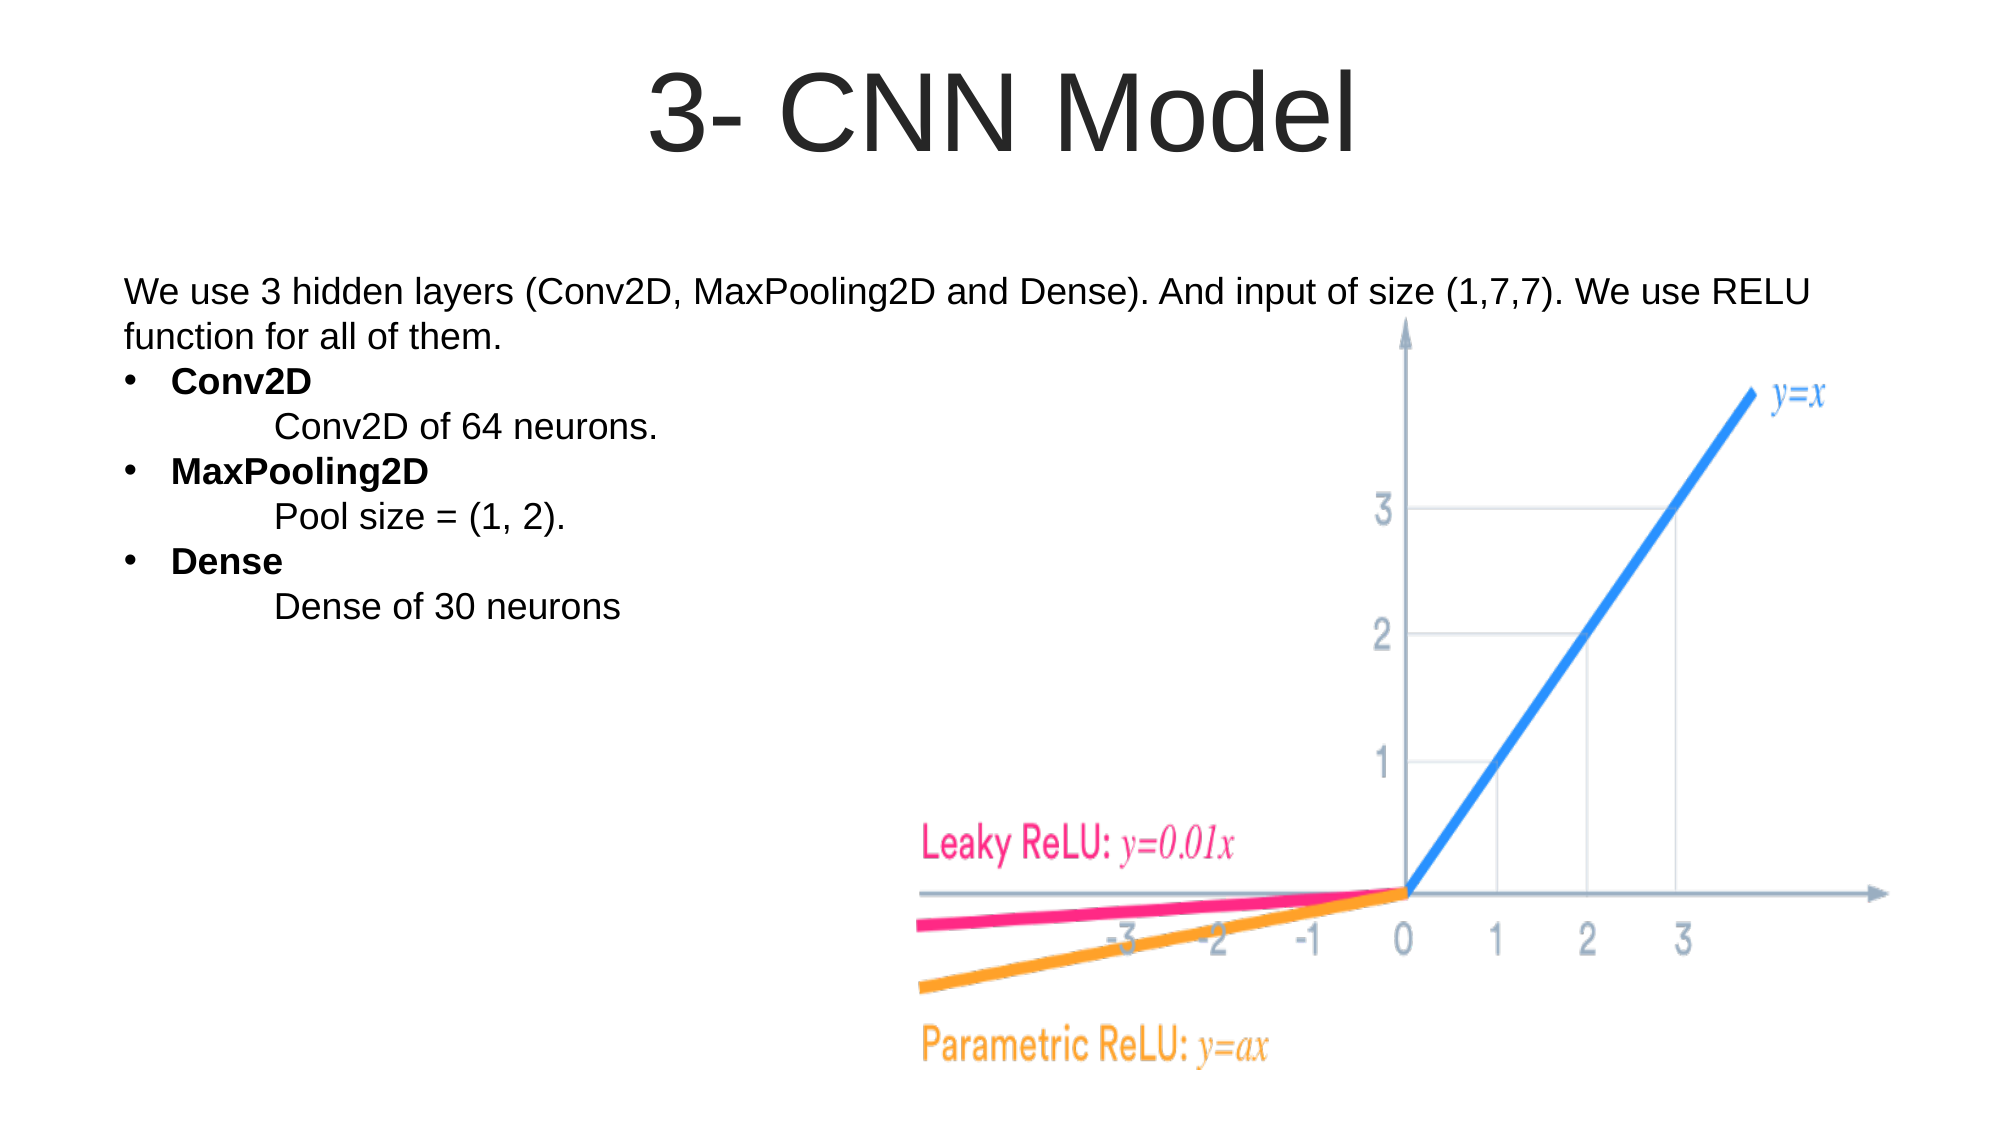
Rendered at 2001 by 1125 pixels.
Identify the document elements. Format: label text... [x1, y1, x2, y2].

list 3- CNN Model [53, 55, 1952, 175]
text_box We use 3 hidden layers (Conv2D, MaxPooling2D and Dense). And input of size (1,7,7). We use RELU function for all of them. Conv2D Conv2D of 64 neurons. MaxPooling2D Pool size = (1, 2). Dense Dense of 30 neurons [109, 259, 1852, 634]
picture [915, 316, 1891, 1070]
